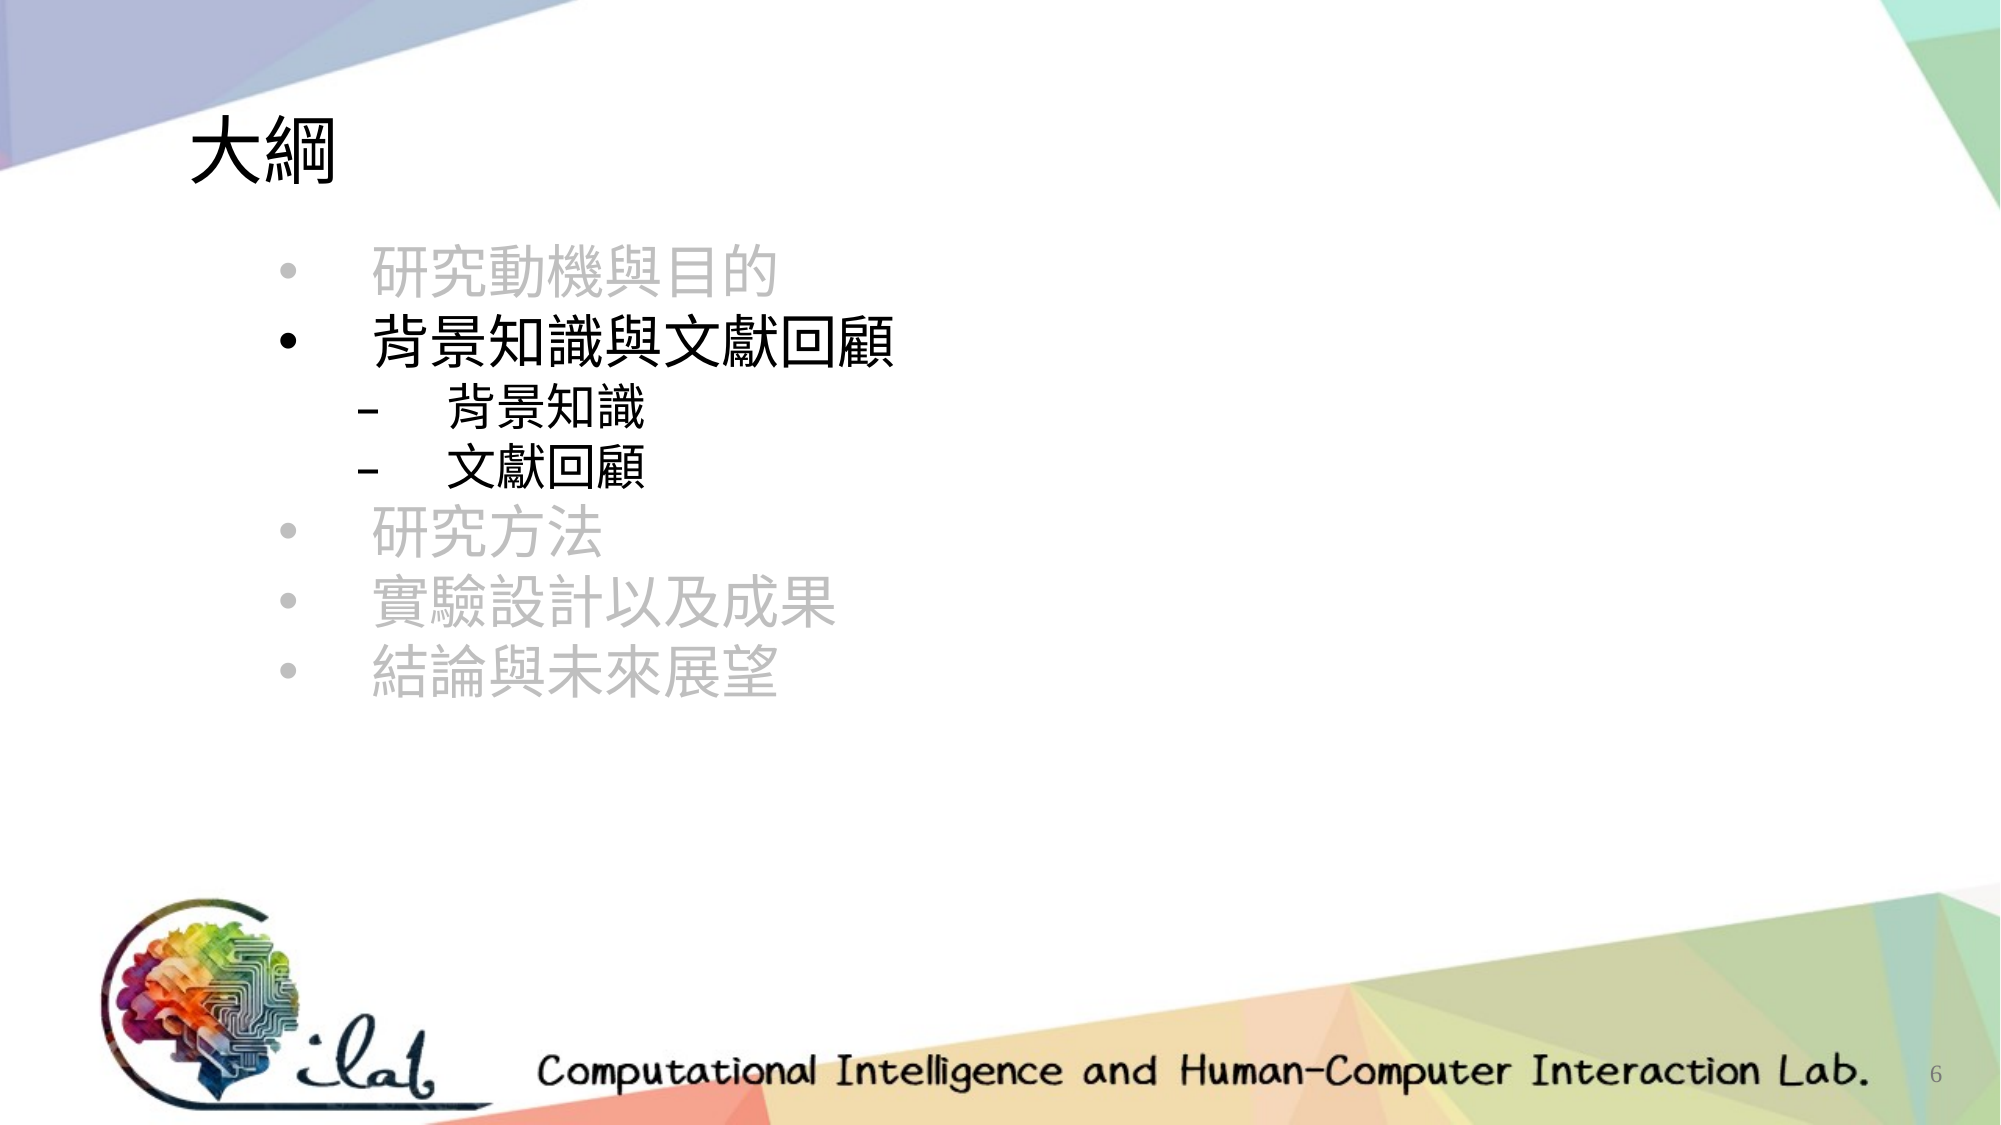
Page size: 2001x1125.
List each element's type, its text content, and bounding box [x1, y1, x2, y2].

slide_number 6 [1507, 1042, 1958, 1103]
text_box 研究動機與目的 背景知識與文獻回顧 背景知識 文獻回顧 研究方法 實驗設計以及成果 結論與未來展望 [263, 228, 1710, 713]
text_box 大綱 [114, 96, 412, 201]
picture [0, 0, 2001, 1125]
